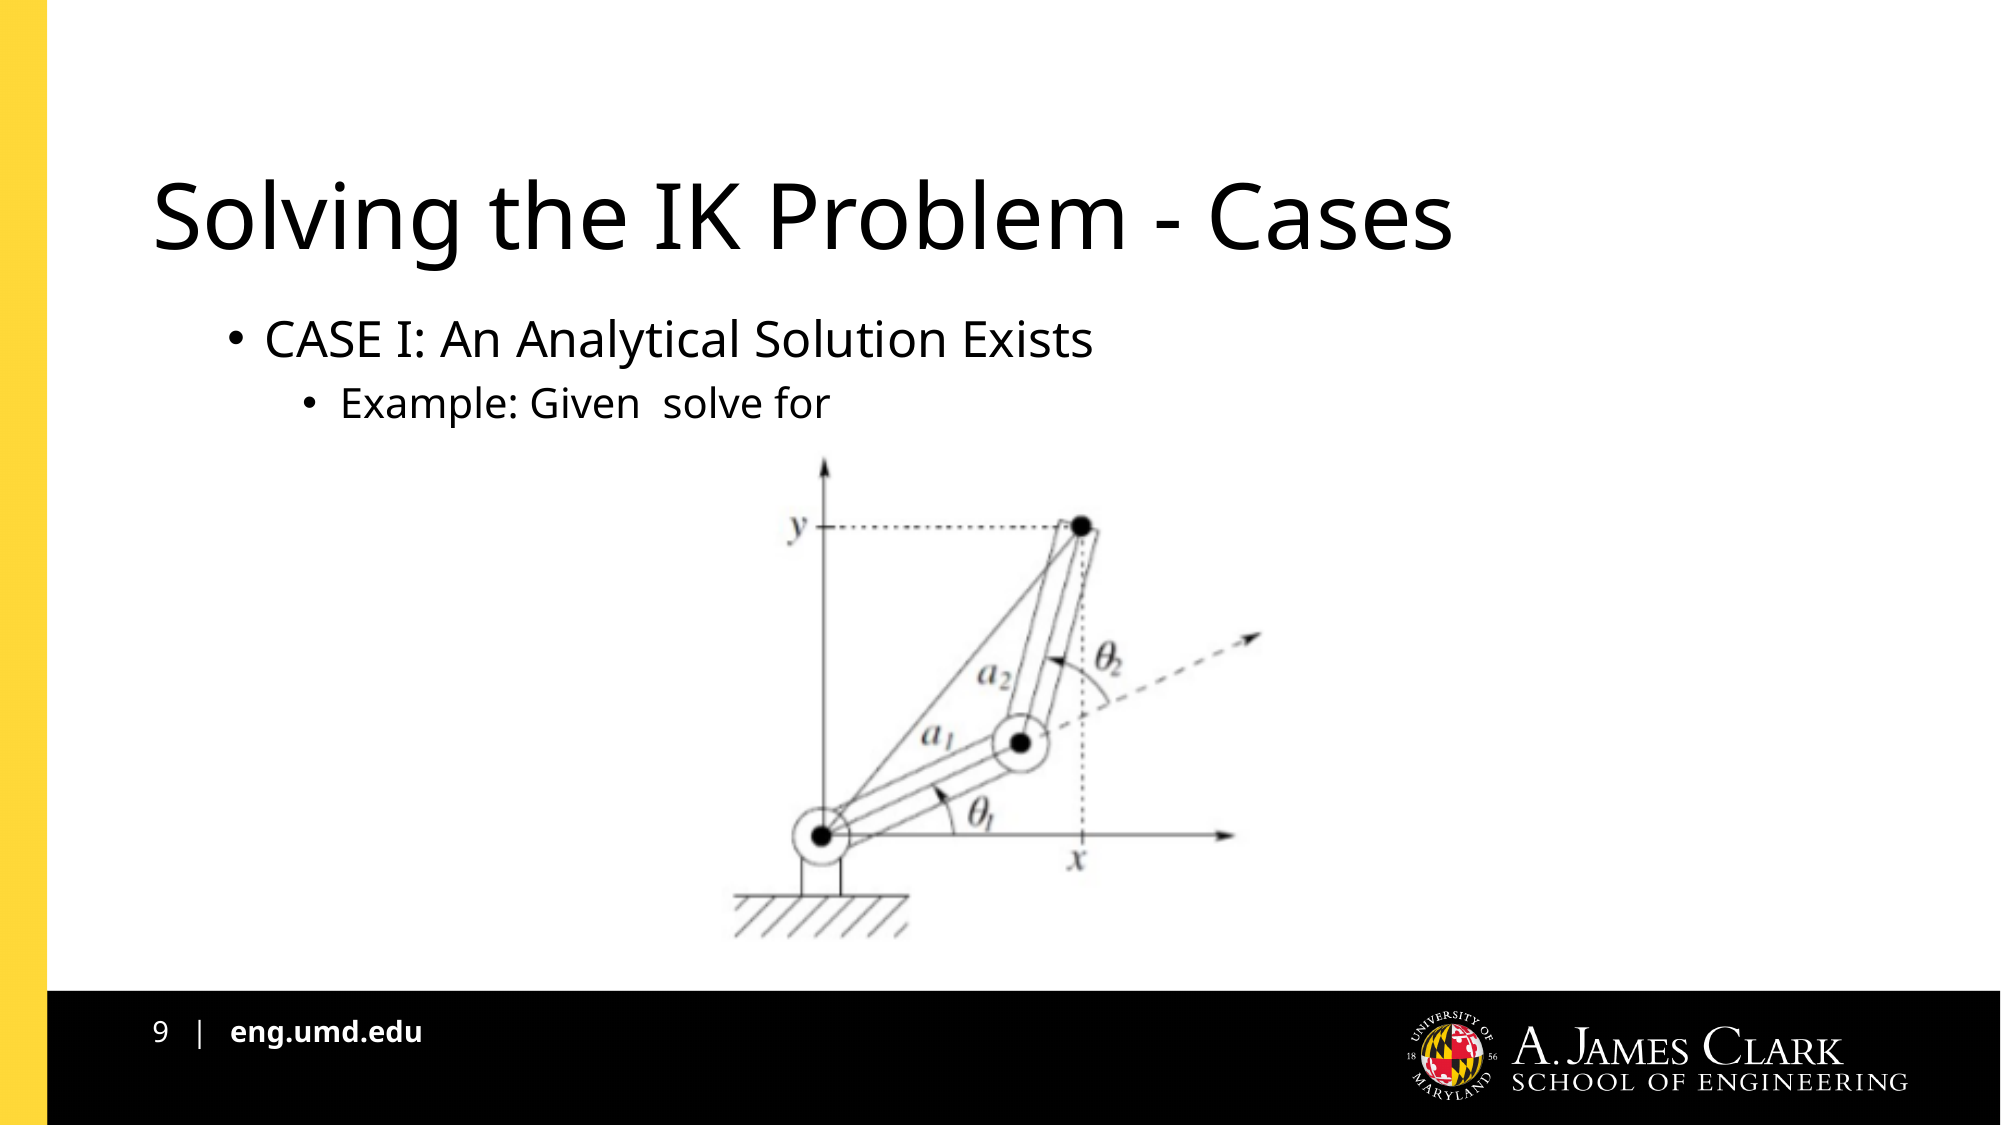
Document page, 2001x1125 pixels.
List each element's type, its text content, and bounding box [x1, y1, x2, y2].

picture [0, 0, 2001, 1125]
title Solving the IK Problem - Cases [137, 59, 1863, 278]
footer 9 | eng.umd.edu [137, 1002, 1338, 1063]
